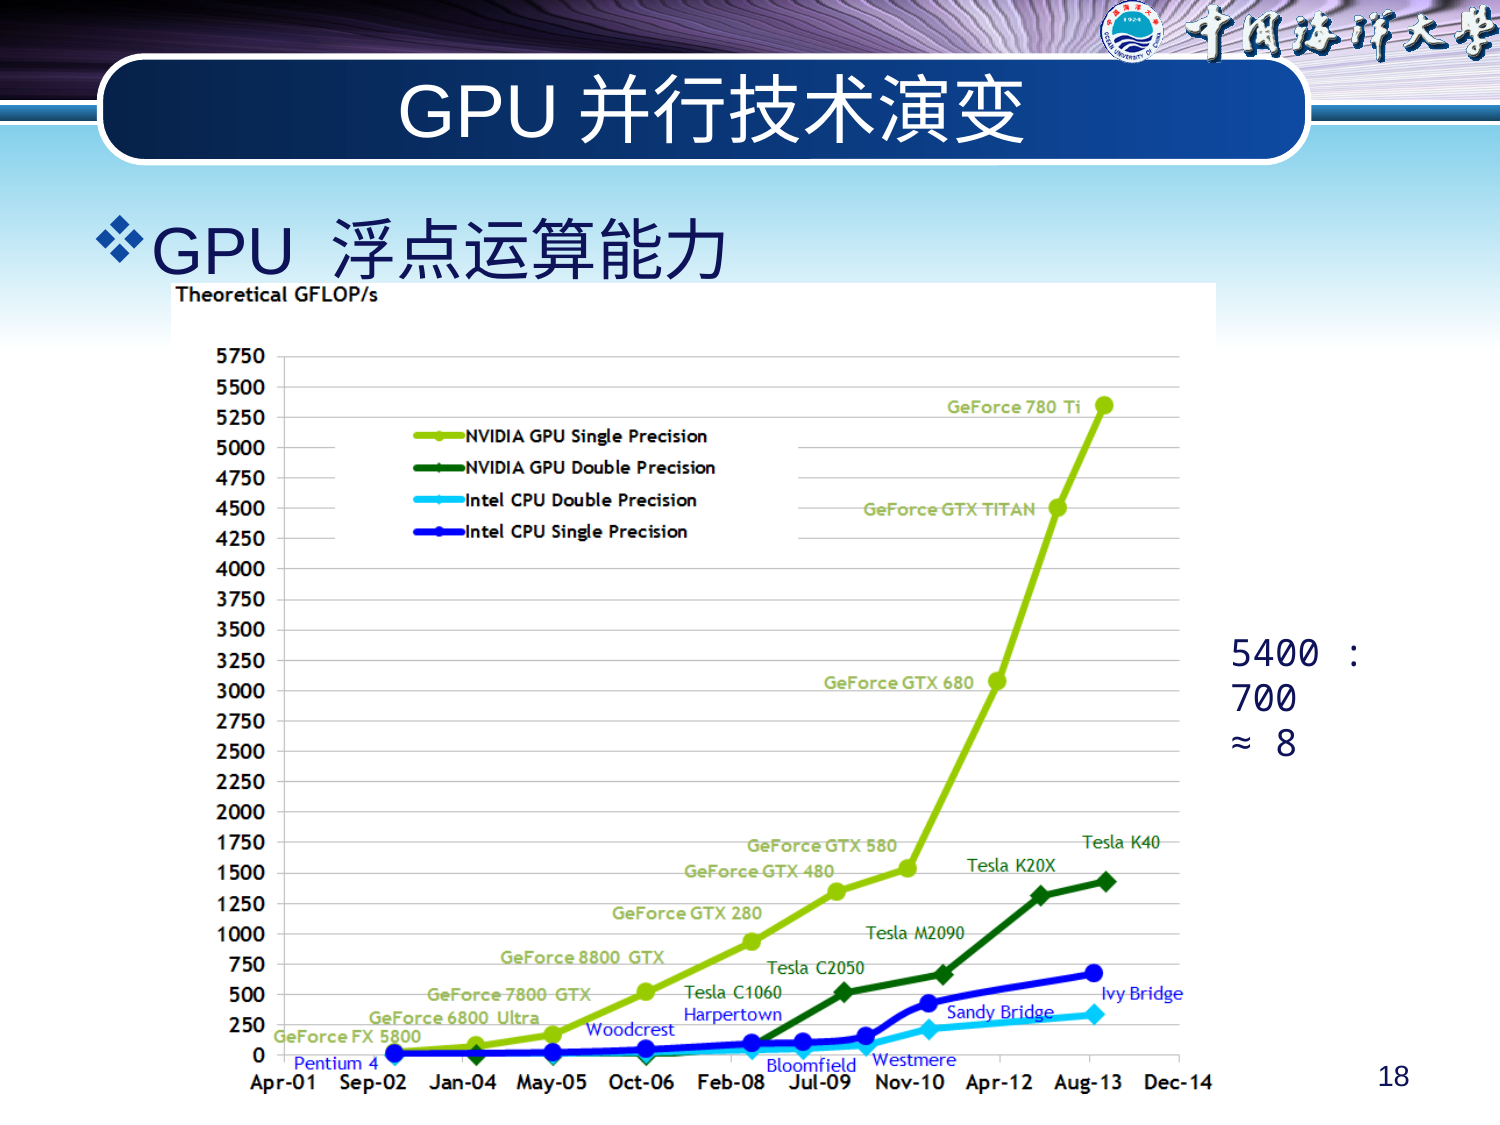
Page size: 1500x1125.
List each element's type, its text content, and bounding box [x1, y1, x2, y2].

slide_number 18 [1215, 1050, 1425, 1103]
picture [0, 0, 1500, 100]
picture [170, 283, 1216, 1095]
title GPU并行技术演变 [137, 61, 1288, 155]
list GPU 浮点运算能力 [74, 199, 1426, 1038]
text_box 5400 : 700 ≈ 8 [1221, 621, 1459, 772]
